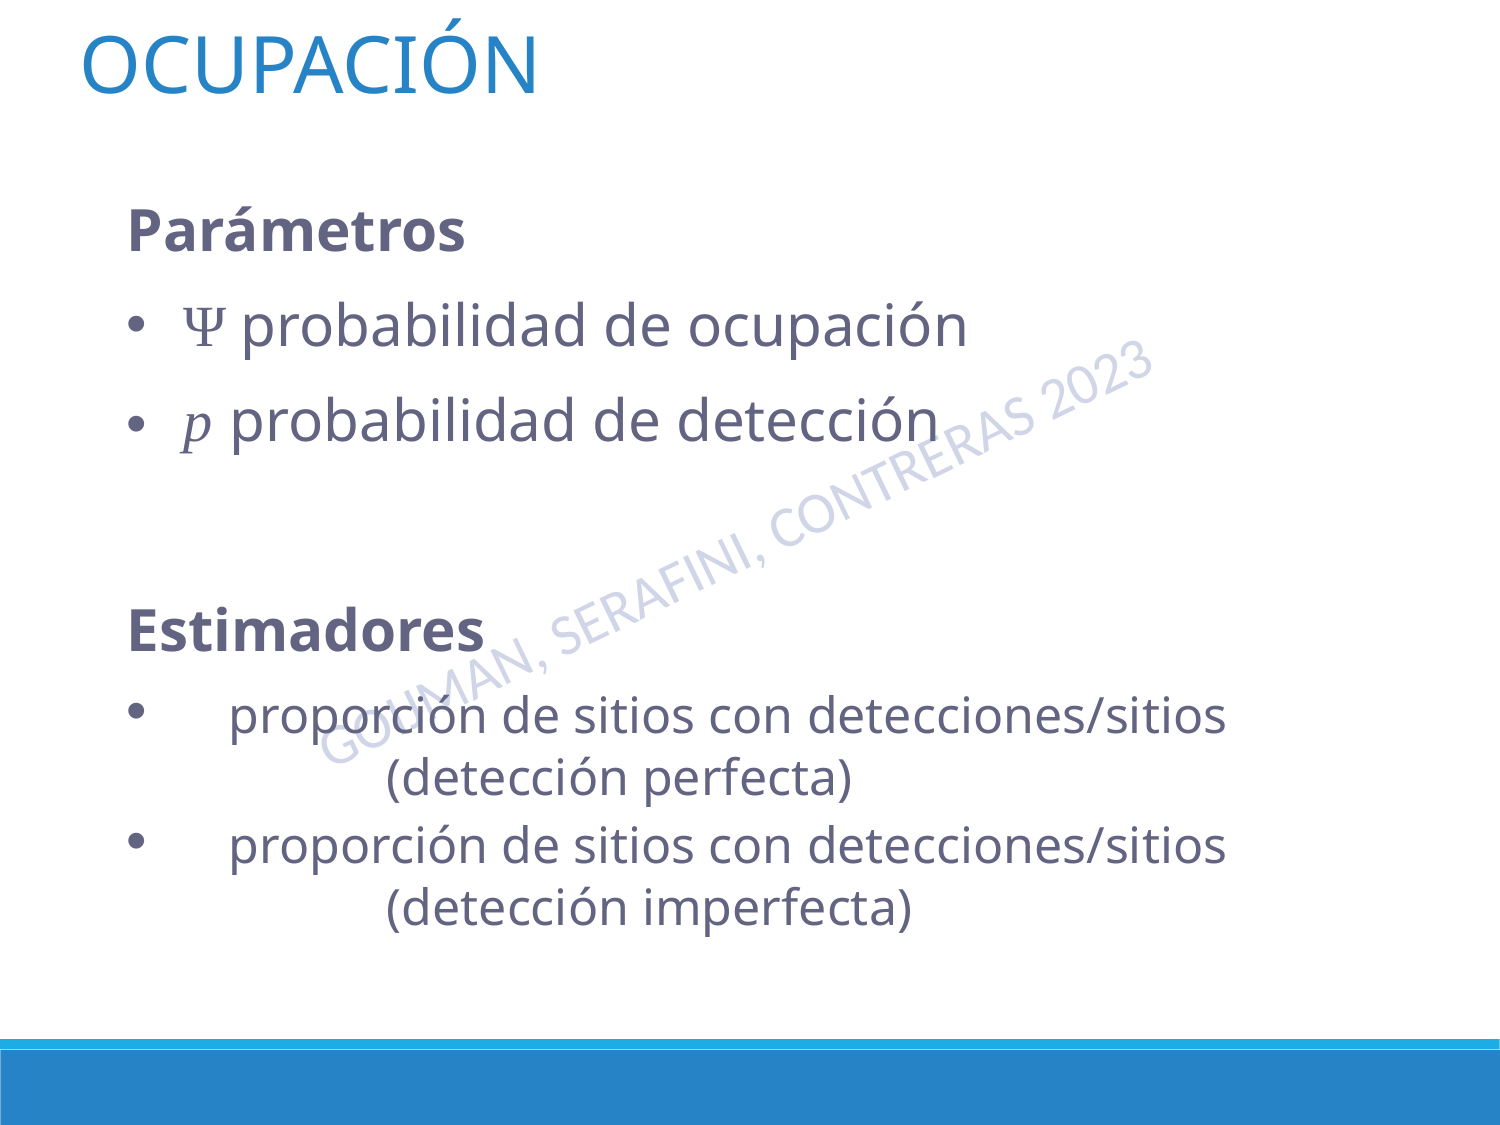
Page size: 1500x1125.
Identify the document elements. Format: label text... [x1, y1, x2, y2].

text_box OCUPACIÓN [64, 7, 1436, 118]
